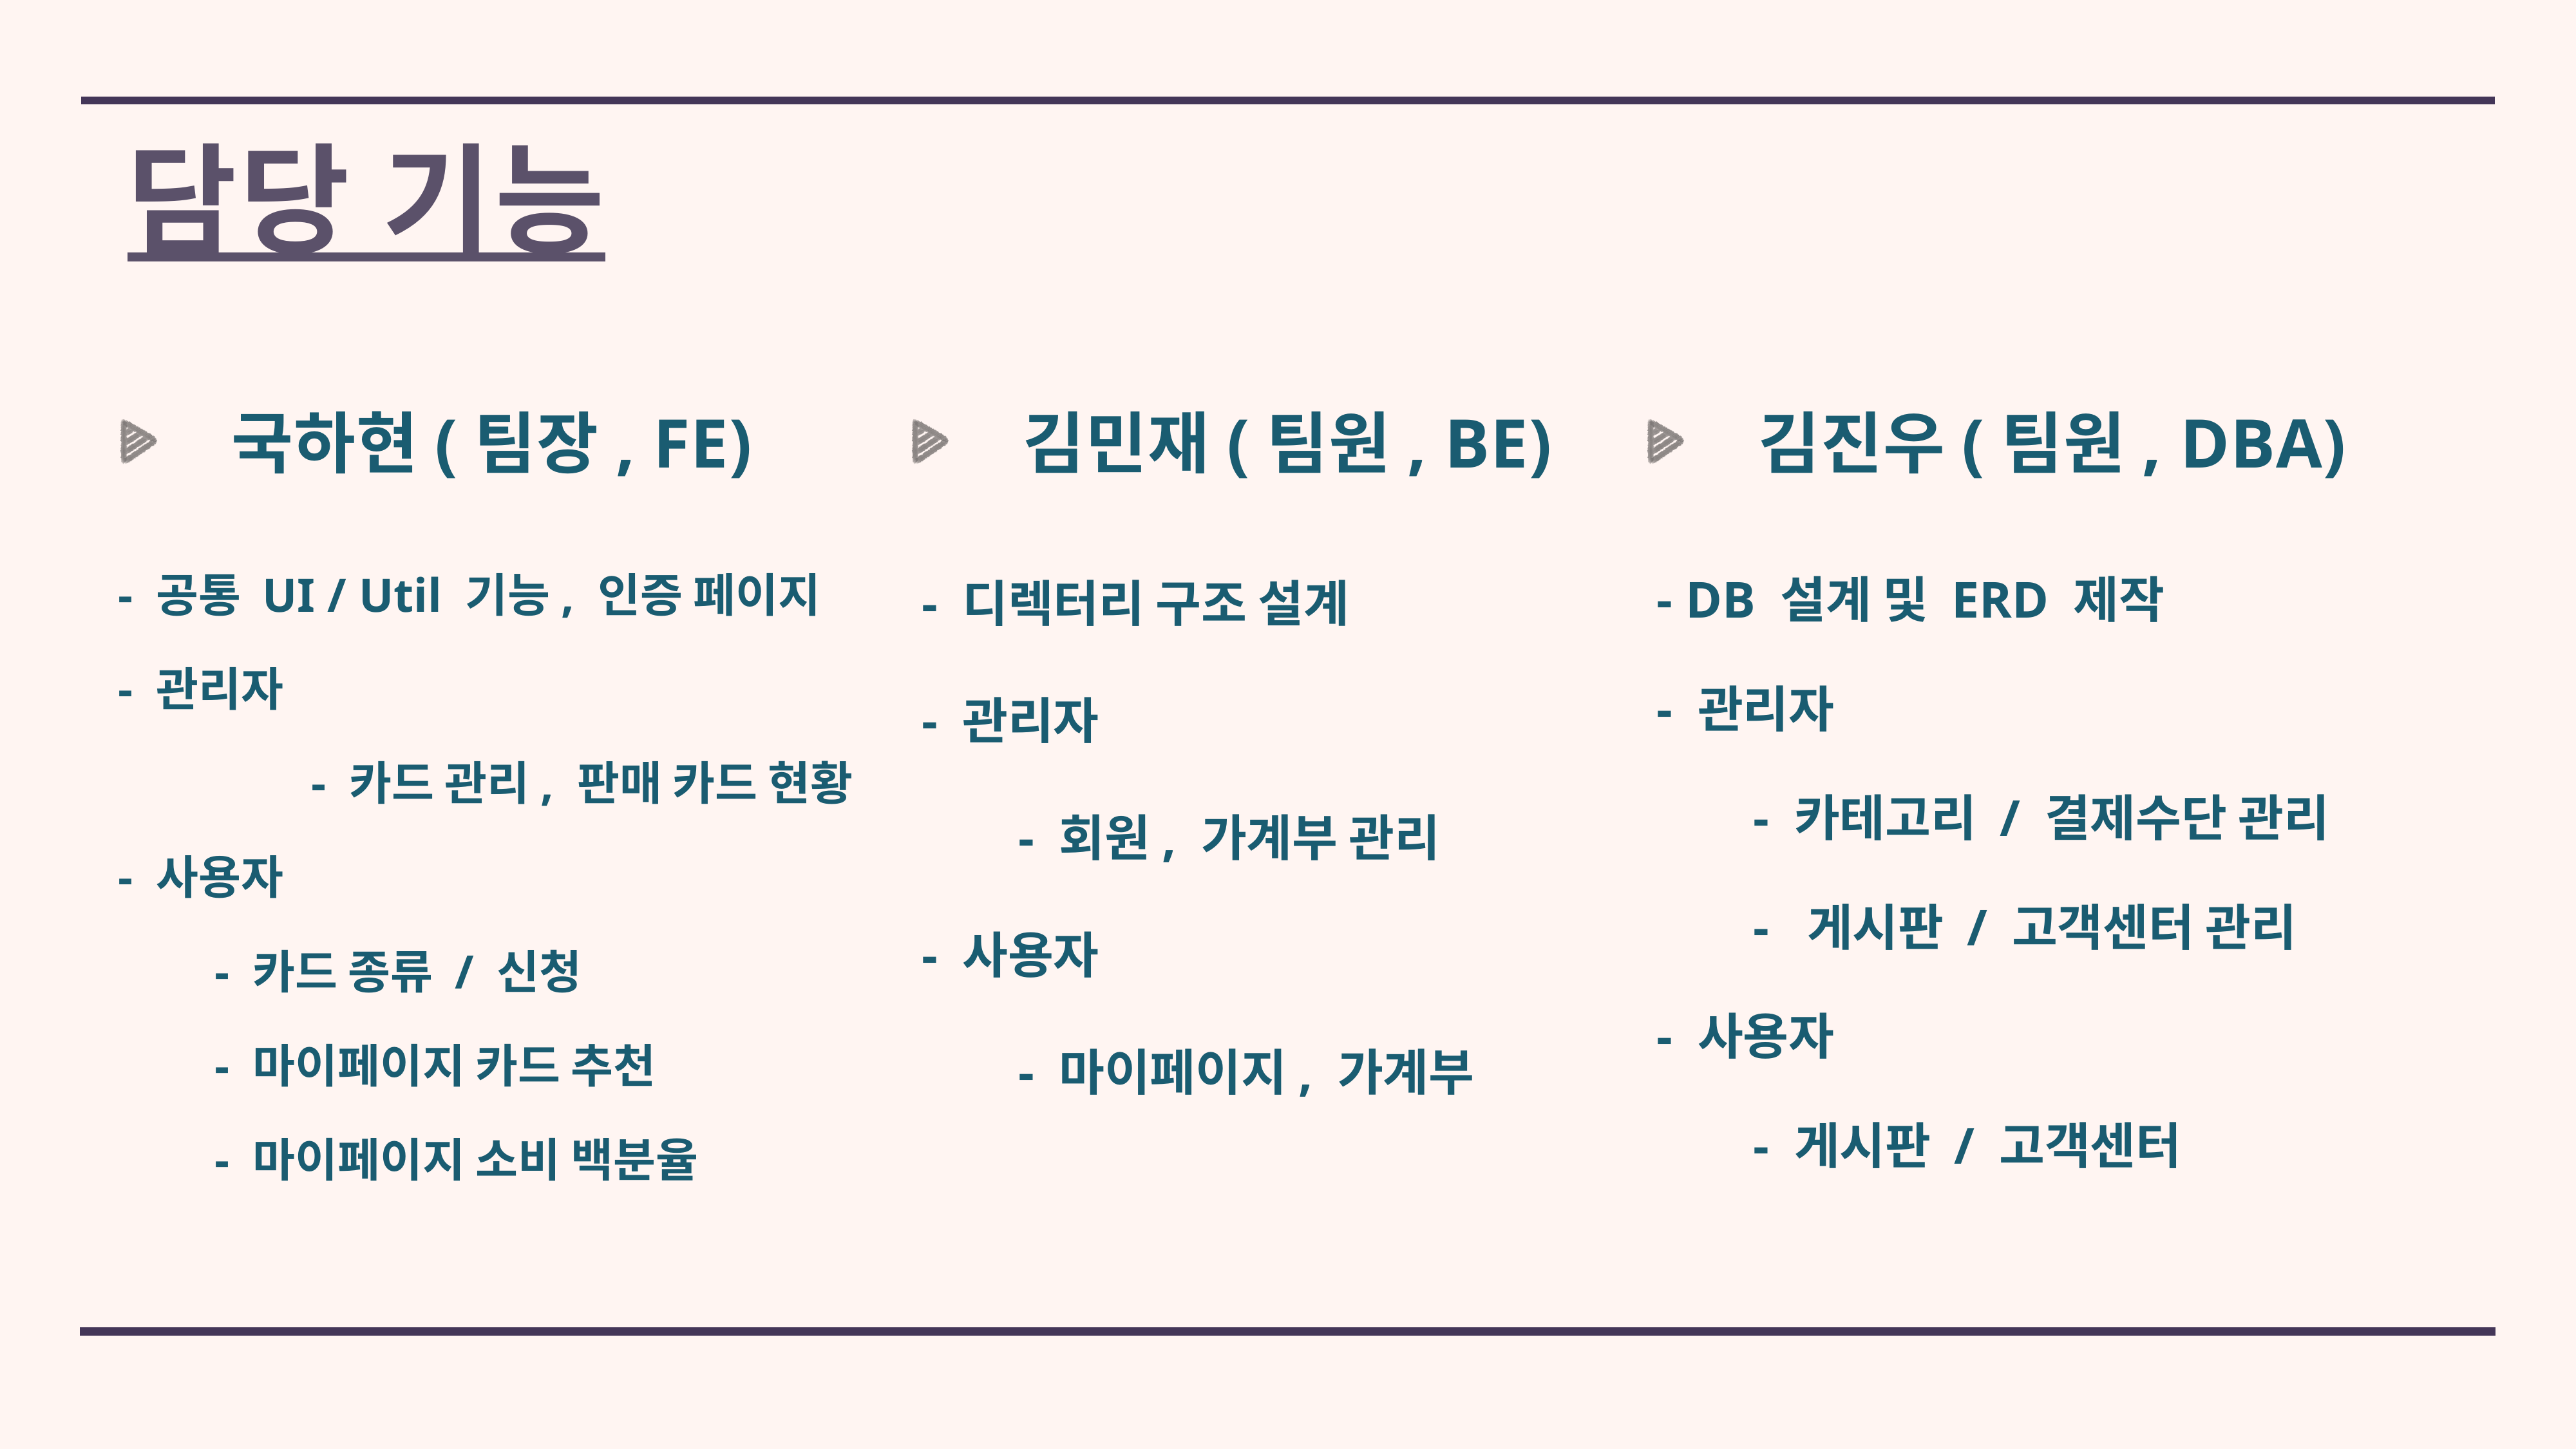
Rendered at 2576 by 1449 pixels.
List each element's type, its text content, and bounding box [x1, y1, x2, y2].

picture [911, 417, 951, 465]
list - 공통 UI / Util 기능, 인증 페이지 - 관리자 - 카드 관리, 판매 카드 현황 - 사용자 - 카드 종류 / 신청 - 마이페이지 카드 추천 - 마이페이지 소비 백분율 [112, 566, 999, 1260]
text_box - 디렉터리 구조 설계 - 관리자 - 회원, 가계부 관리 - 사용자 - 마이페이지, 가계부 [916, 567, 1618, 1259]
text_box 김진우(팀원, DBA) [1641, 355, 2352, 487]
text_box 국하현(팀장, FE) [114, 355, 758, 487]
text_box - DB 설계 및 ERD 제작 - 관리자 - 카테고리 / 결제수단 관리 - 게시판 / 고객센터 관리 - 사용자 - 게시판 / 고객센터 [1651, 563, 2470, 1255]
picture [119, 417, 159, 465]
picture [1646, 417, 1686, 465]
text_box 김민재(팀원, BE) [905, 355, 1558, 487]
title 담당 기능 [122, 135, 2257, 310]
